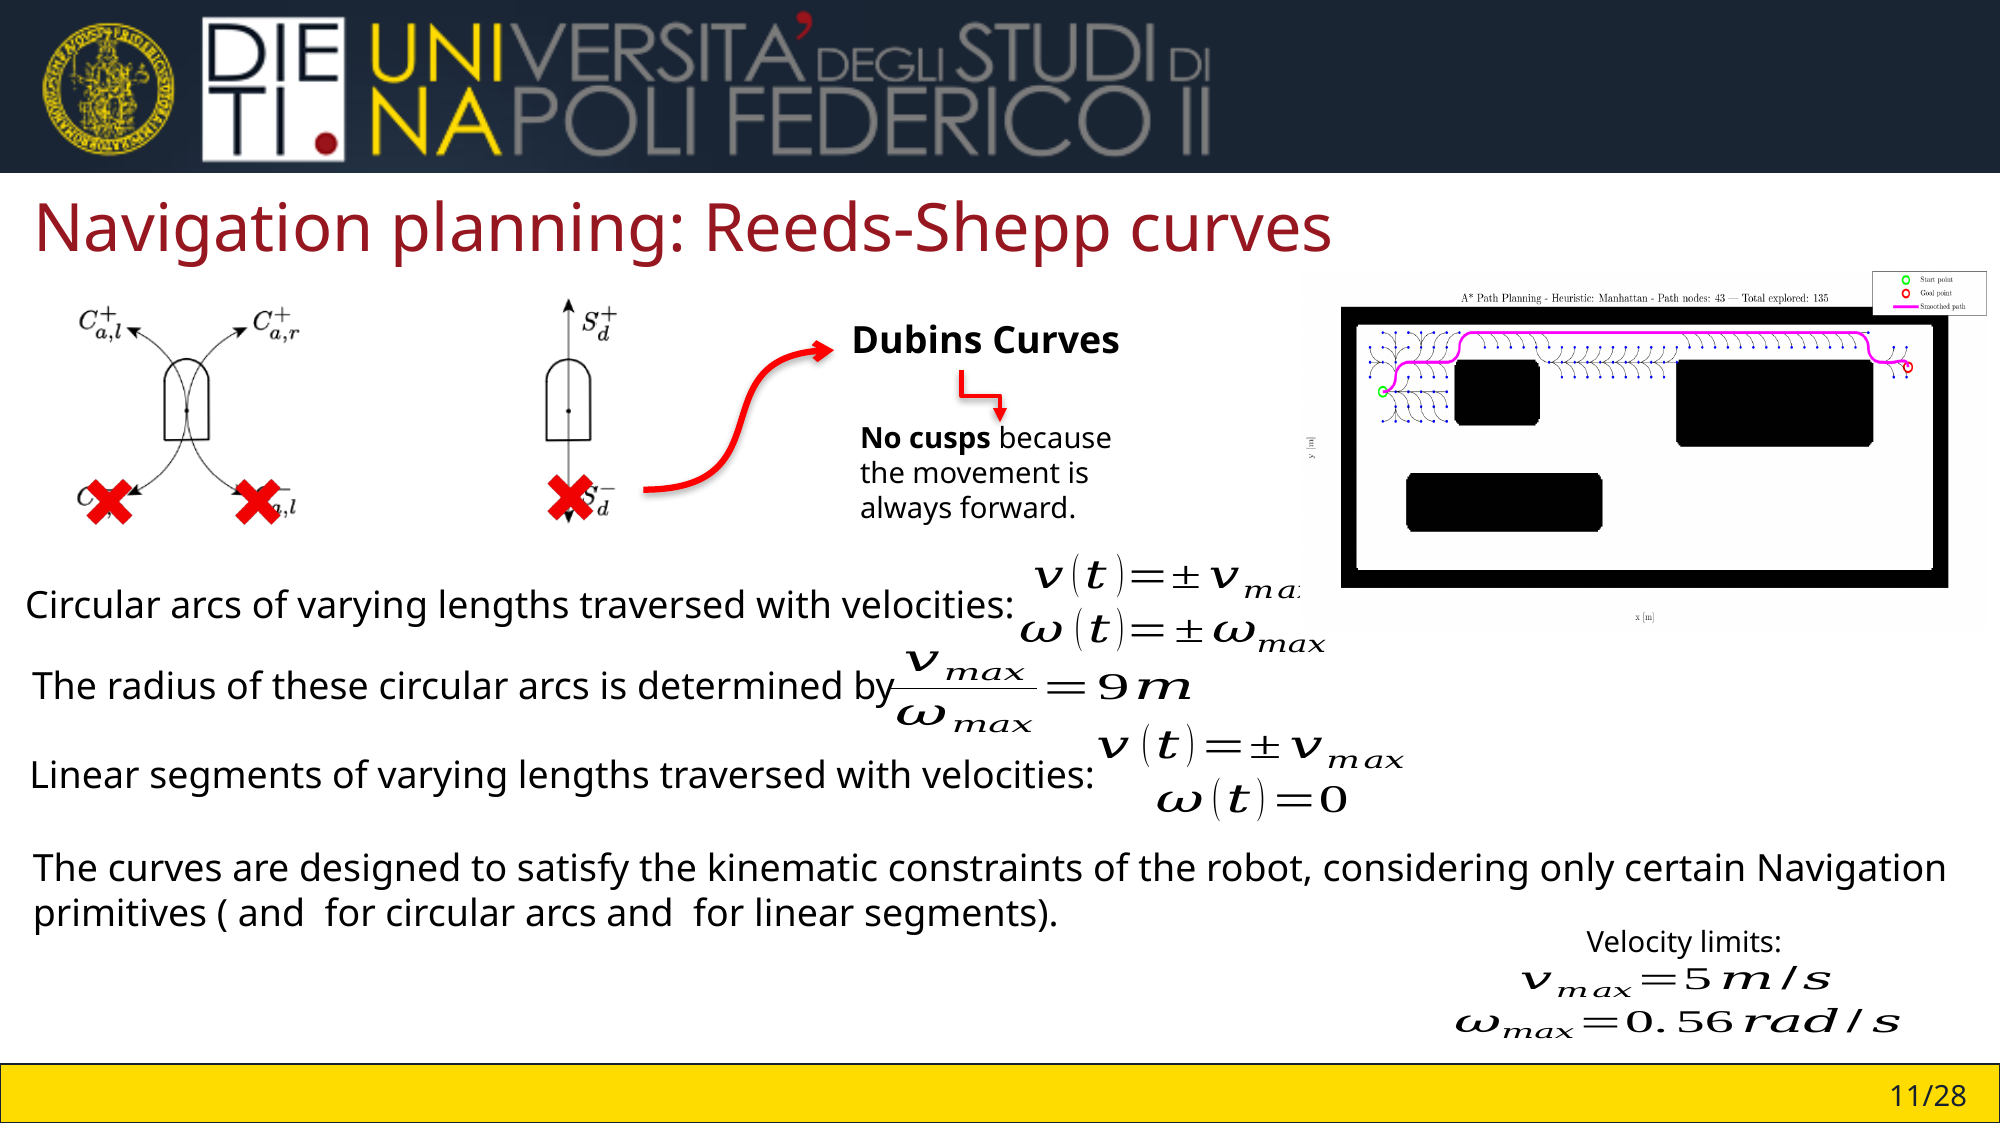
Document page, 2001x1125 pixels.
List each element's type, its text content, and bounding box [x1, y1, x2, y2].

picture [0, 0, 2000, 173]
text_box No cusps because the movement is always forward. [845, 412, 1179, 533]
picture [50, 287, 644, 557]
text_box Linear segments of varying lengths traversed with velocities: [14, 743, 1204, 804]
text_box 11/28 [2, 1069, 1982, 1125]
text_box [642, 349, 835, 490]
text_box Velocity limits: [1571, 915, 2000, 966]
text_box Navigation planning: Reeds-Shepp curves [18, 184, 1982, 273]
text_box Circular arcs of varying lengths traversed with velocities: [10, 573, 1081, 633]
picture [1300, 269, 1988, 630]
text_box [954, 376, 1008, 416]
text_box [0, 1063, 2000, 1123]
text_box The radius of these circular arcs is determined by [17, 654, 937, 714]
text_box Dubins Curves [836, 309, 1168, 369]
